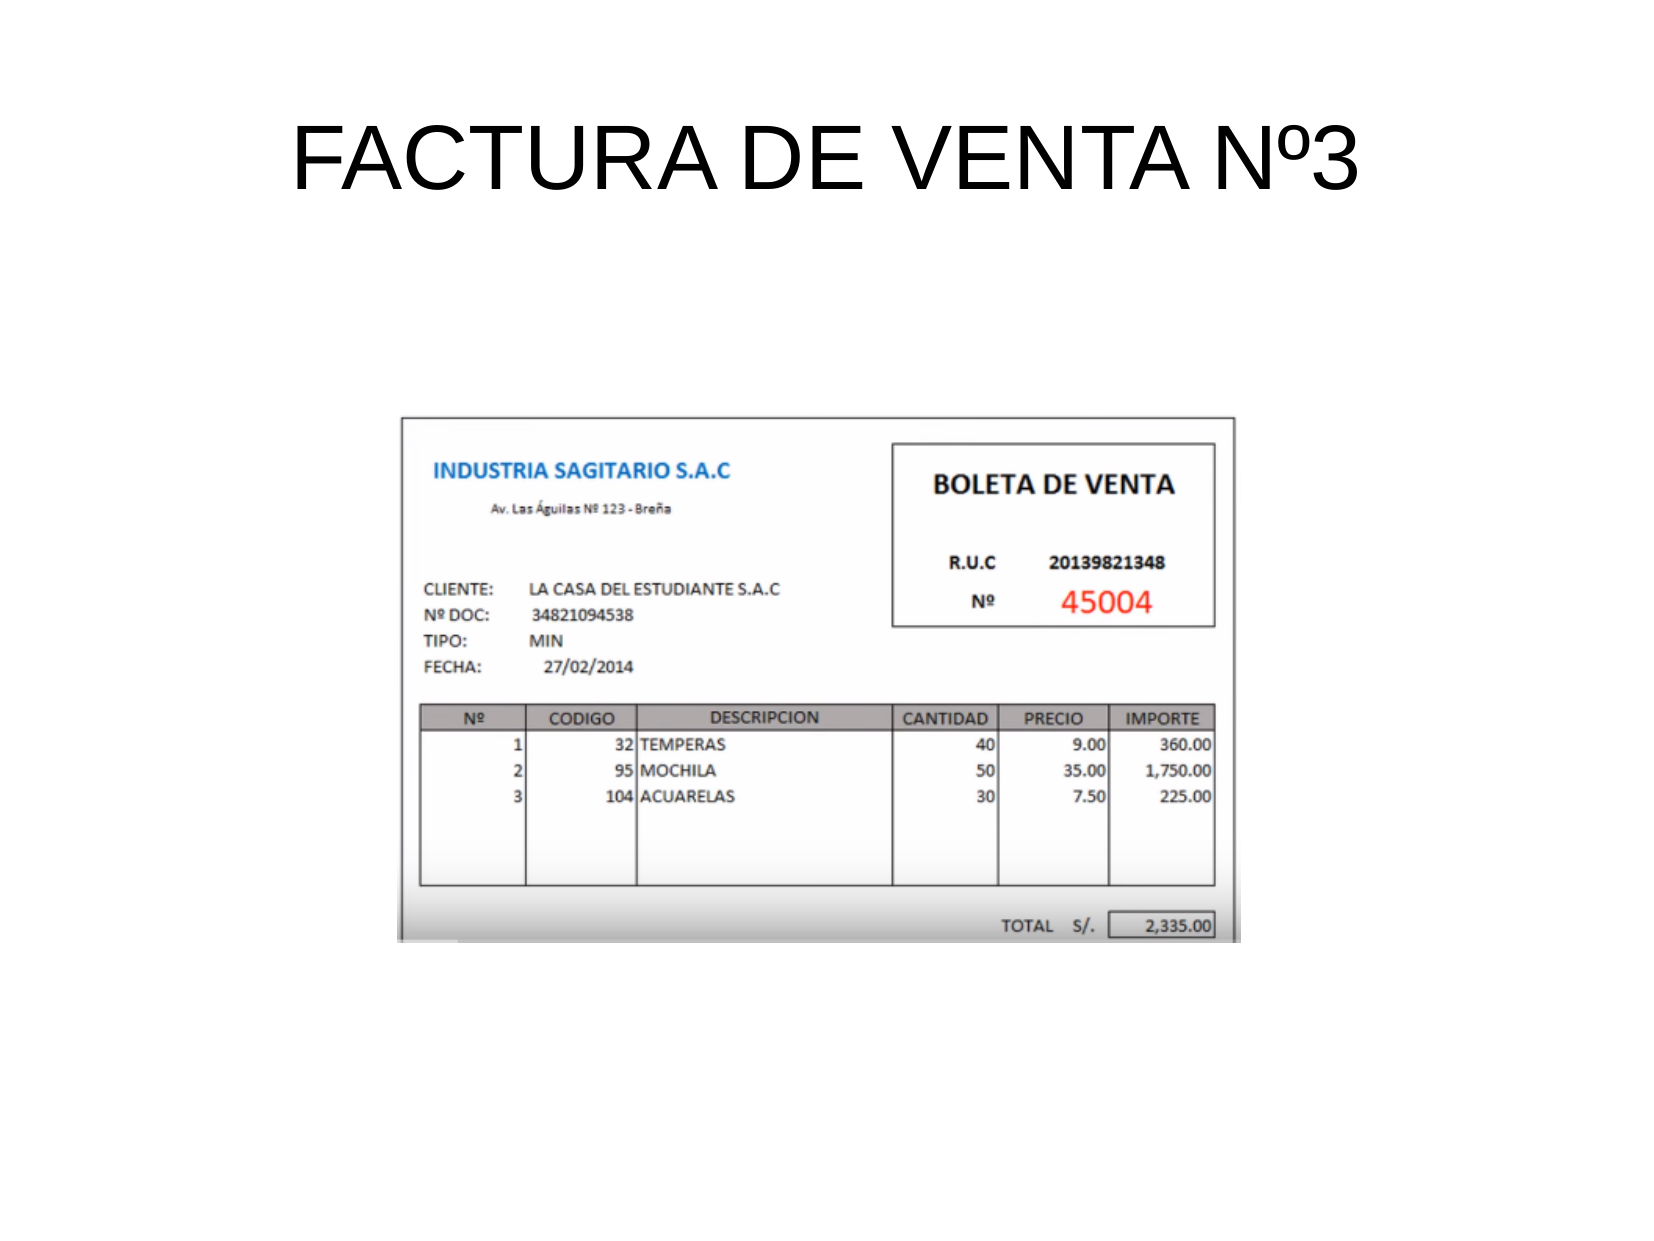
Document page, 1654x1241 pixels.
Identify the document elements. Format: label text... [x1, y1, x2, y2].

text_box FACTURA DE VENTA Nº3 [82, 49, 1571, 257]
picture [397, 413, 1241, 944]
text_box [82, 290, 1571, 1109]
